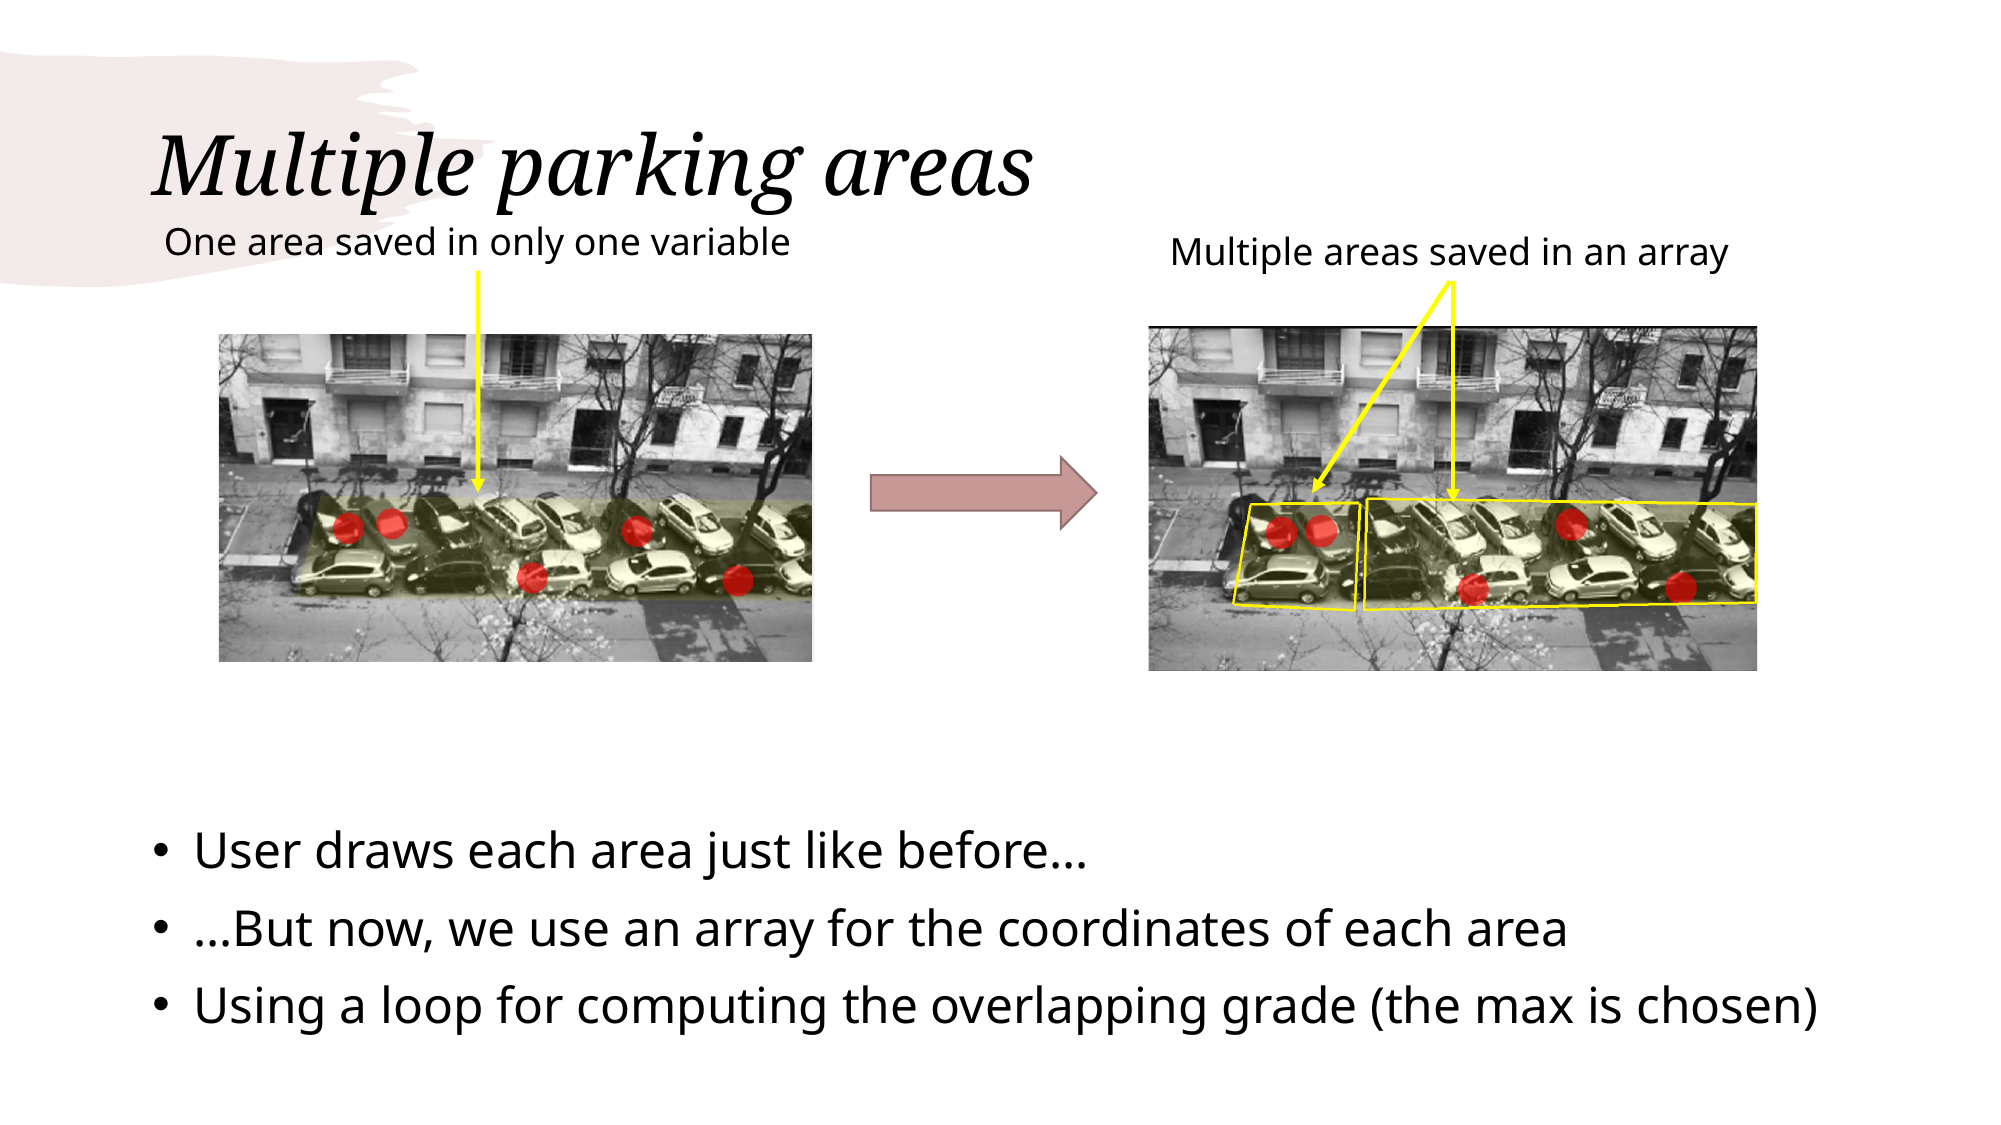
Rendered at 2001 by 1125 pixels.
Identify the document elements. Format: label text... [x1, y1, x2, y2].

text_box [1312, 281, 1450, 493]
text_box One area saved in only one variable [149, 210, 807, 271]
picture [1148, 326, 1758, 671]
text_box [869, 454, 1098, 532]
list User draws each area just like before… …But now, we use an array for the coordinates of each area Using a loop for computing the overlapping grade (the max is chosen) [137, 812, 1863, 1045]
picture [217, 334, 815, 662]
title Multiple parking areas [137, 59, 1863, 278]
text_box Multiple areas saved in an array [1154, 220, 1745, 281]
